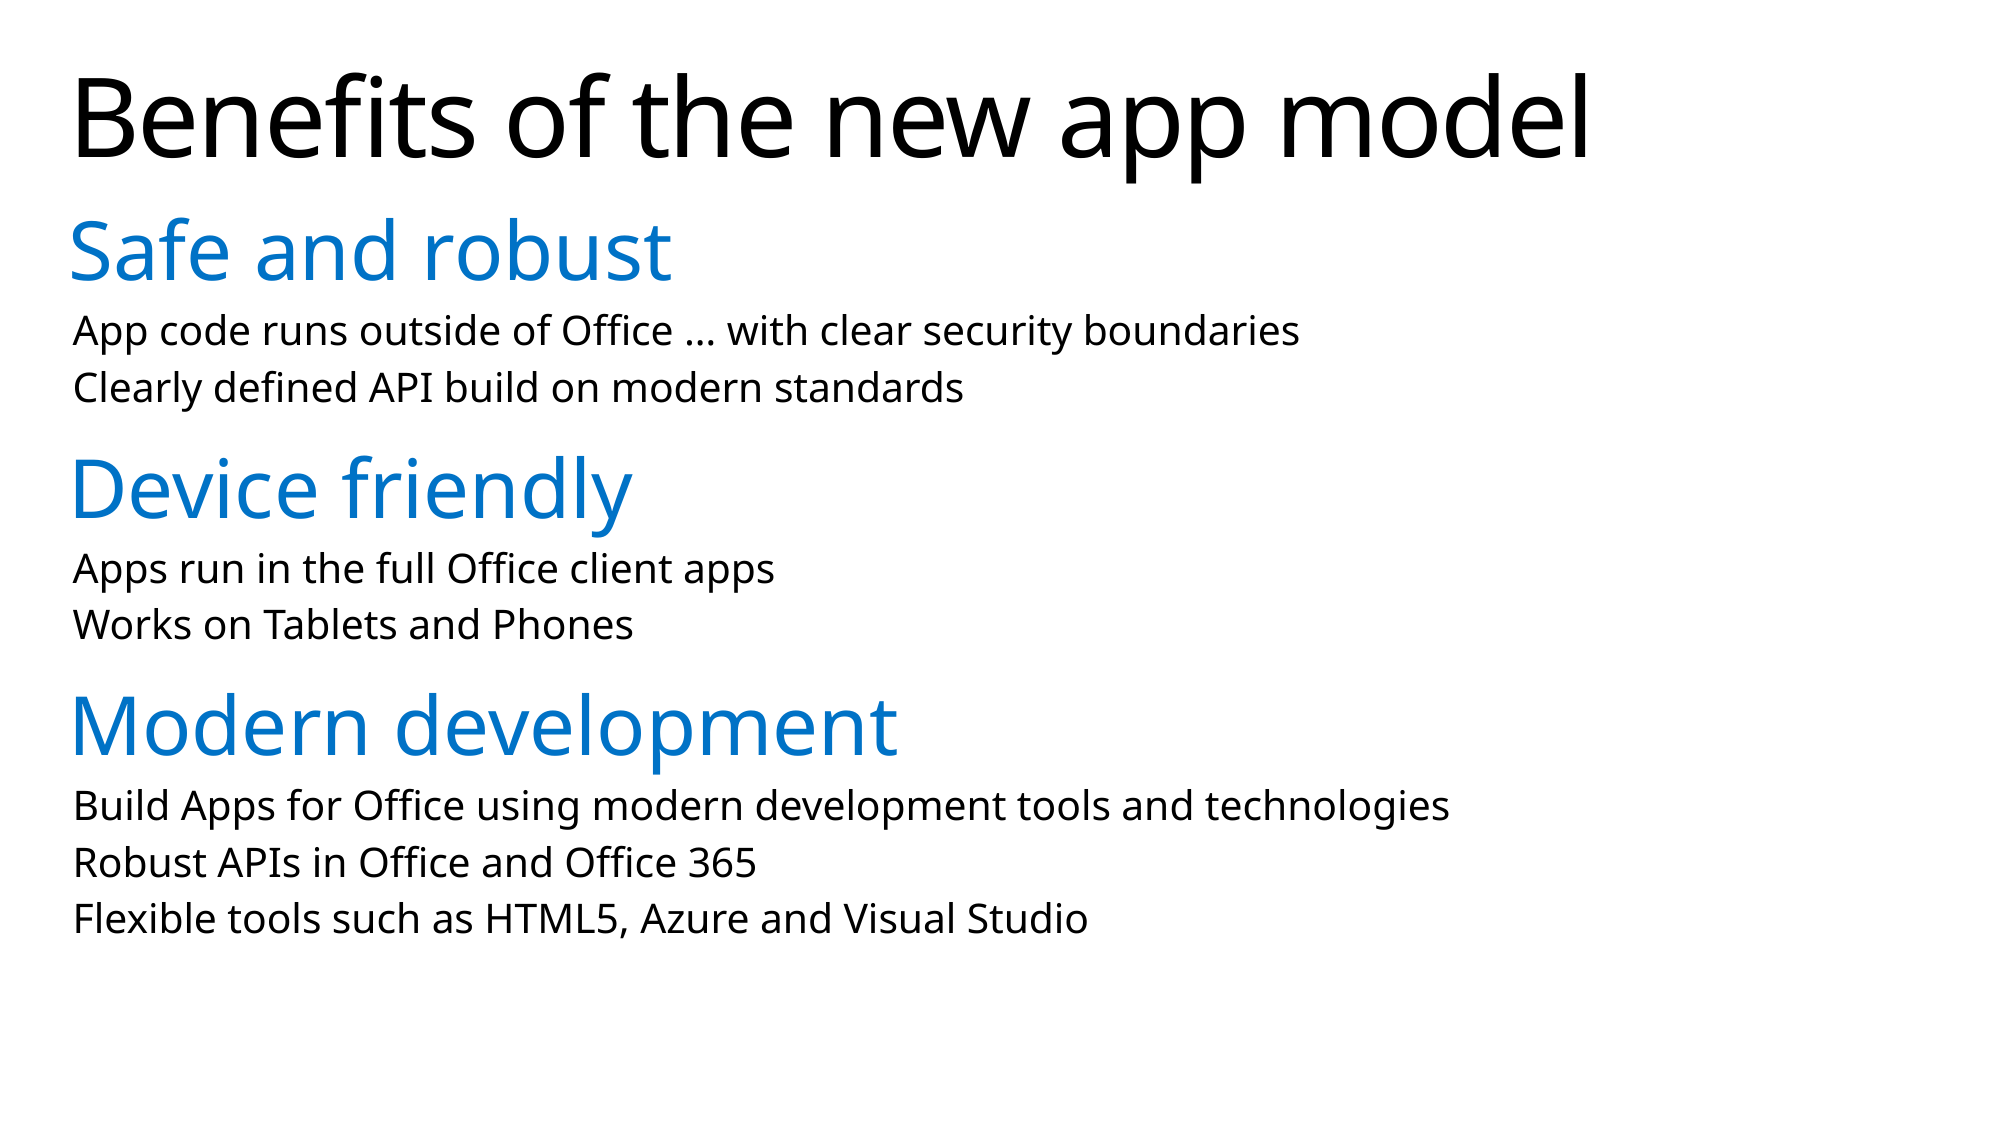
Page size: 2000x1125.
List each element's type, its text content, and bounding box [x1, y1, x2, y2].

list Safe and robust App code runs outside of Office … with clear security boundaries Clearly defined API build on modern standards Device friendly Apps run in the full Office client apps Works on Tablets and Phones Modern development Build Apps for Office using modern development tools and technologies Robust APIs in Office and Office 365 Flexible tools such as HTML5, Azure and Visual Studio [44, 195, 1956, 965]
title Benefits of the new app model [44, 47, 1956, 195]
